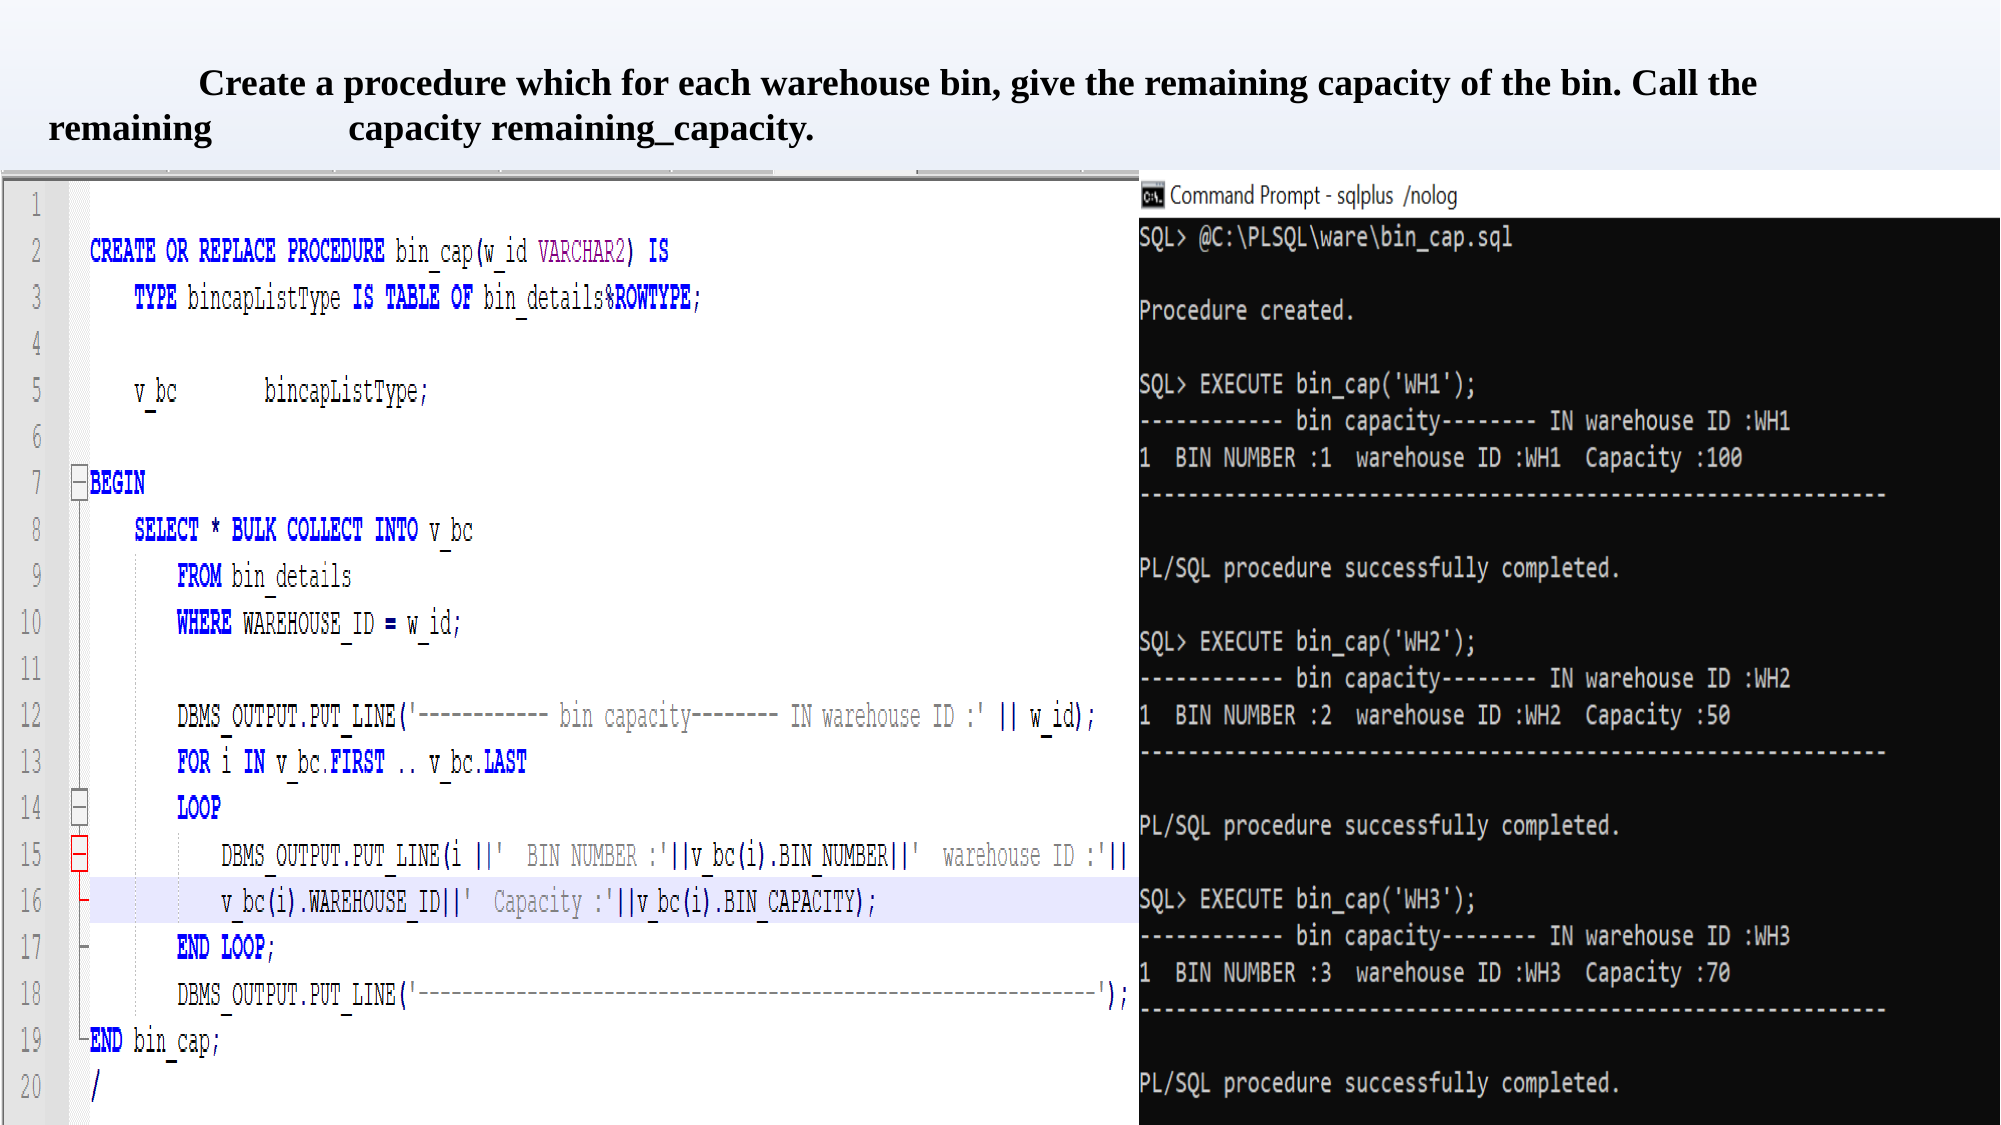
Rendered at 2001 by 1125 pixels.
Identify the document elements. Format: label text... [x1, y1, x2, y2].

text_box Create a procedure which for each warehouse bin, give the remaining capacity of the bin. Call the remaining capacity remaining_capacity. [33, 50, 1947, 170]
picture [0, 170, 2000, 1125]
